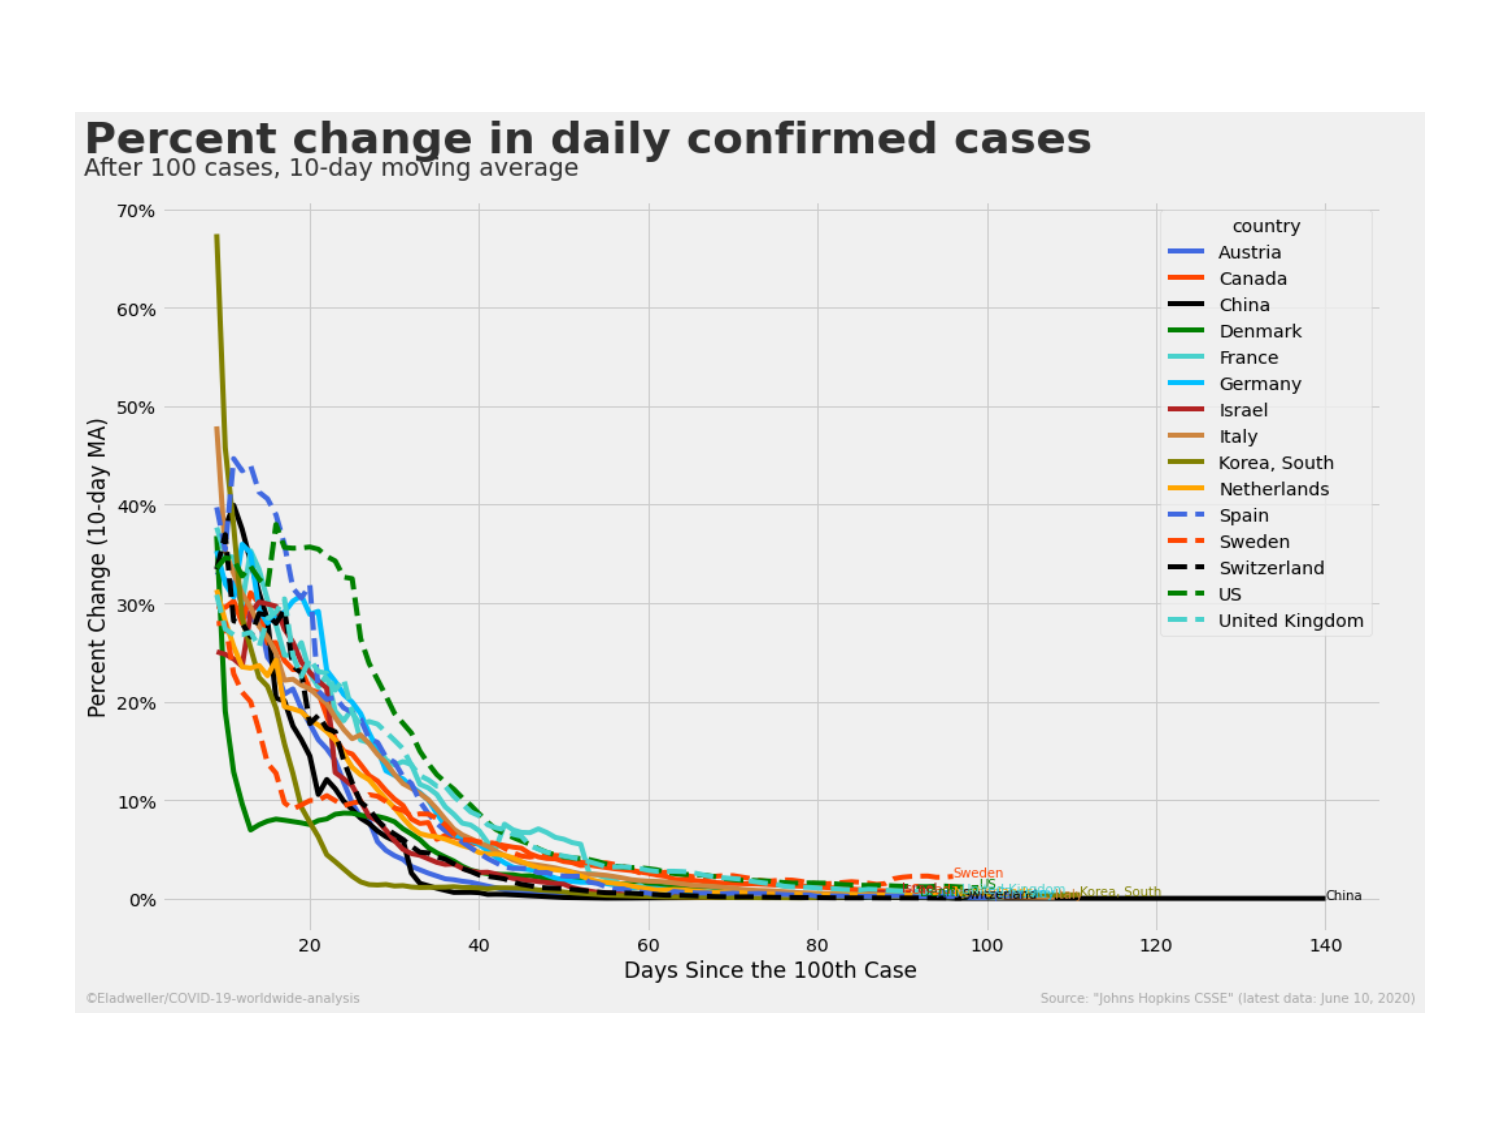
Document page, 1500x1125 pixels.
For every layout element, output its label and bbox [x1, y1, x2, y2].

picture [74, 112, 1426, 1013]
